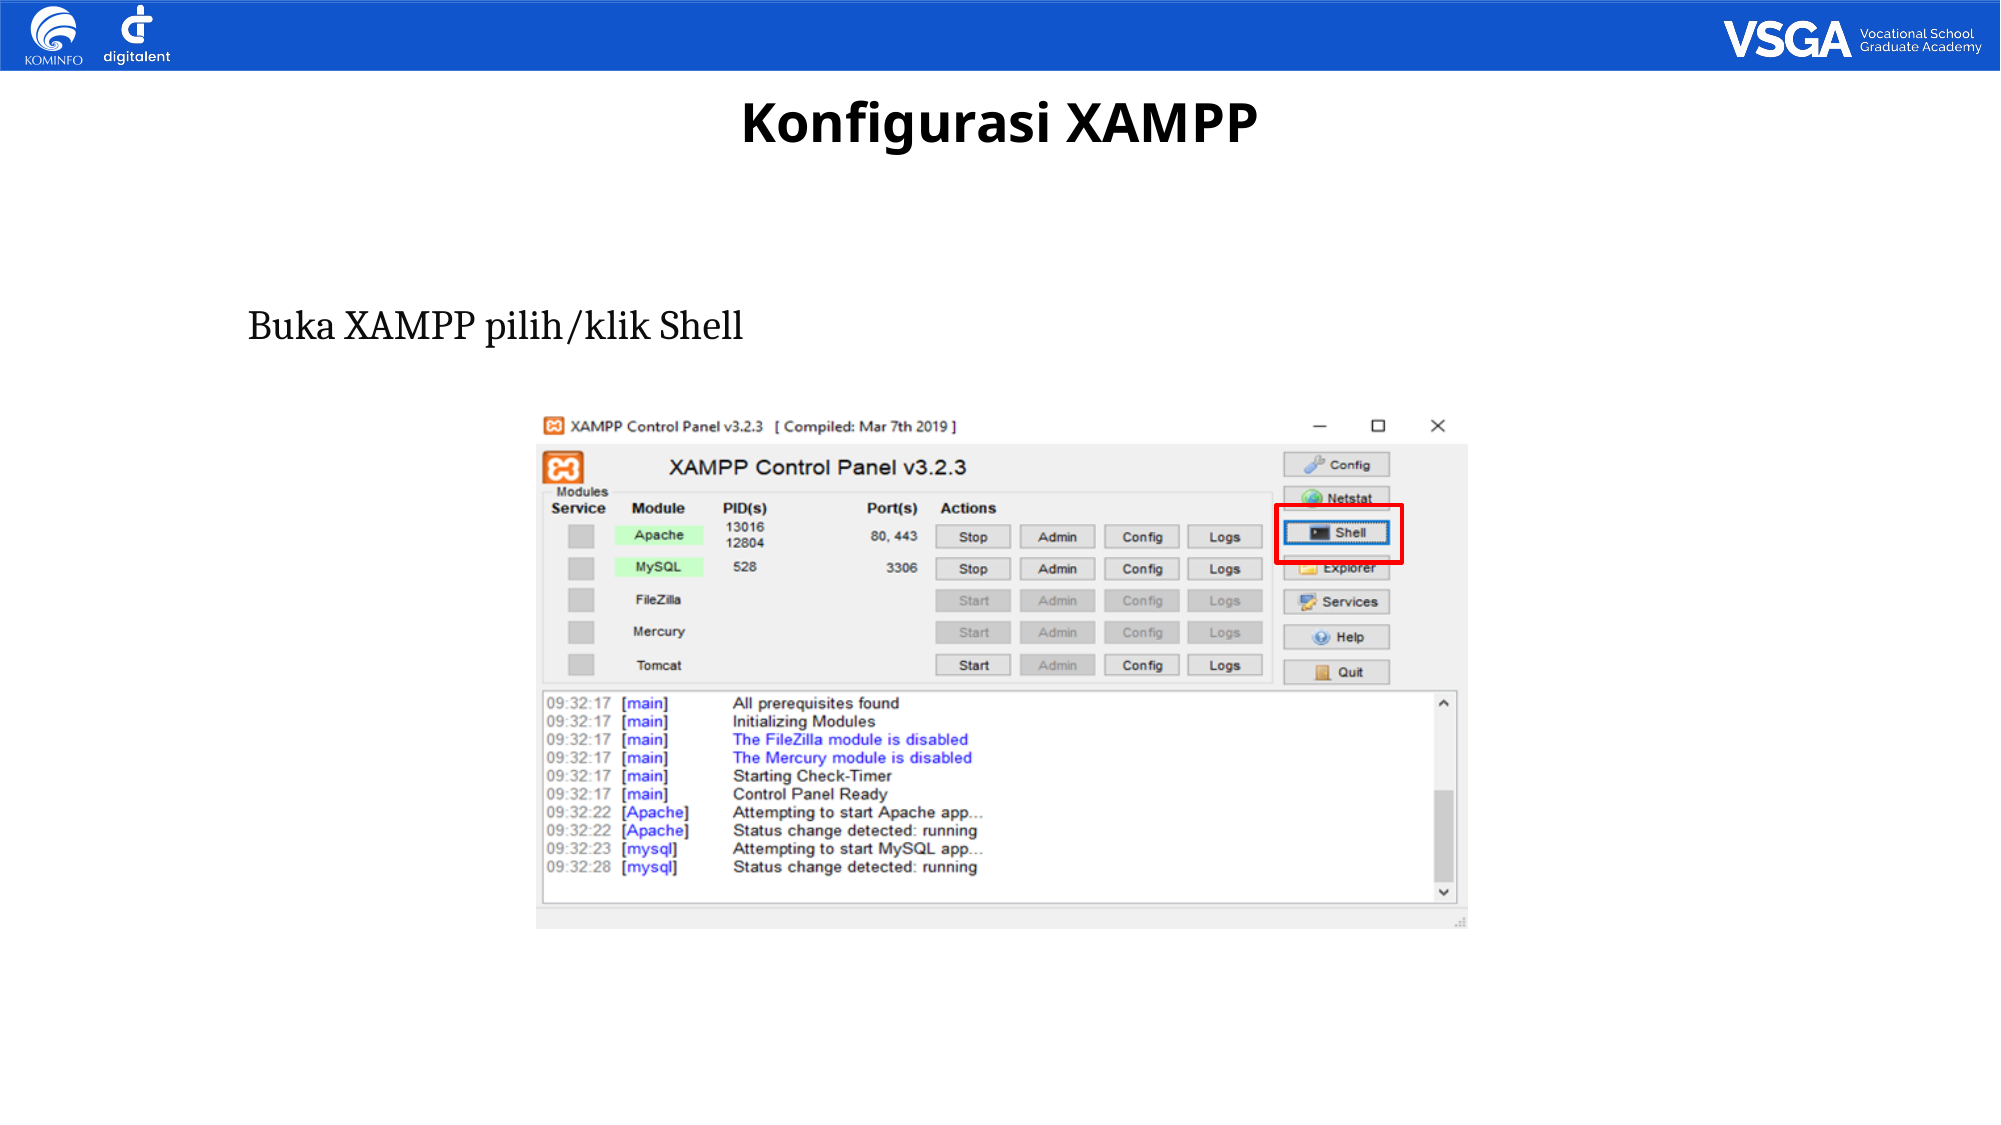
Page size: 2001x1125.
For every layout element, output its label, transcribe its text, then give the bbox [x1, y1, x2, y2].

text_box [178, 2, 1701, 71]
text_box [0, 2, 7, 71]
picture [12, 0, 96, 78]
text_box Buka XAMPP pilih/klik Shell [232, 283, 1002, 364]
picture [1703, 0, 2001, 113]
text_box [536, 409, 1468, 929]
picture [100, 0, 175, 69]
text_box Konfigurasi XAMPP [109, 92, 1891, 162]
